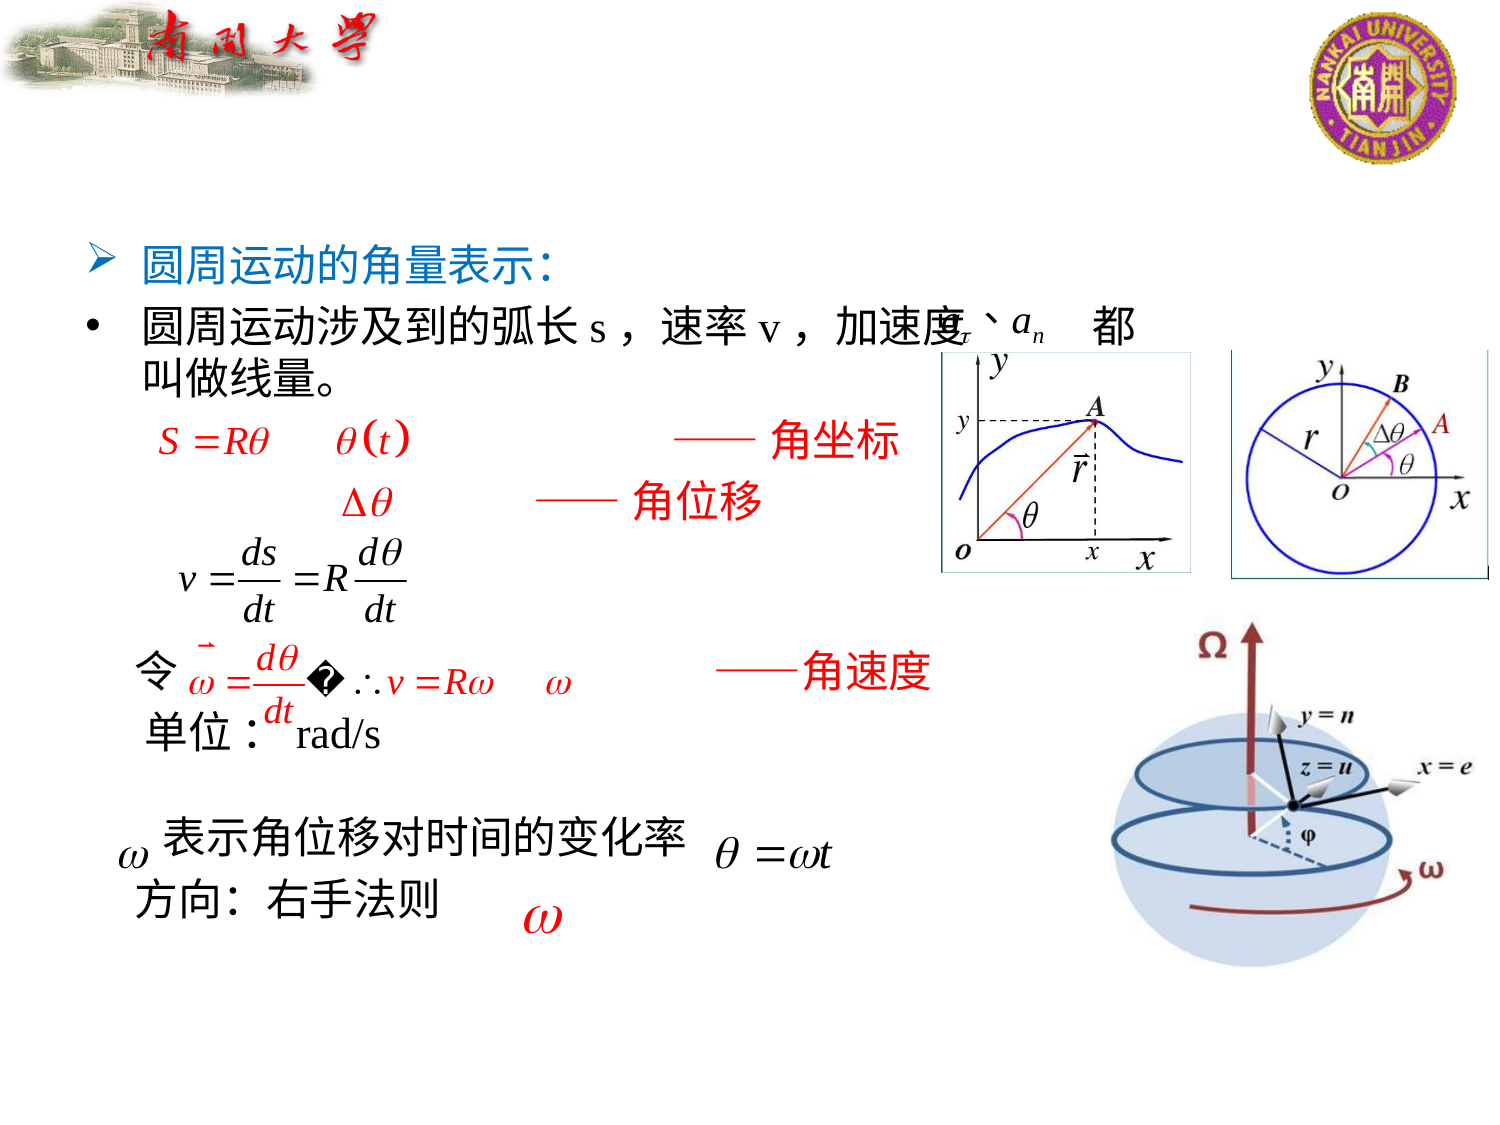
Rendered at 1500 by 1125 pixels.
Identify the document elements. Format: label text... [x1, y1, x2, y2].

picture [940, 352, 1191, 574]
picture [1110, 615, 1475, 968]
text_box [708, 825, 843, 880]
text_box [172, 527, 416, 632]
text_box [182, 627, 579, 733]
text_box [334, 477, 403, 528]
picture [1230, 350, 1490, 580]
picture [0, 0, 388, 100]
text_box 圆周运动的角量表示： 圆周运动涉及到的弧长s，速率v，加速度 都叫做线量。 ——角坐标 ——角位移 令 ——角速度 单位 ：rad/s 表示角位移对时间的变化率 方向：右手法则 [74, 231, 1173, 991]
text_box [514, 879, 575, 949]
picture [1262, 0, 1500, 178]
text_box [110, 837, 158, 880]
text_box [934, 293, 1054, 355]
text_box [151, 411, 413, 479]
